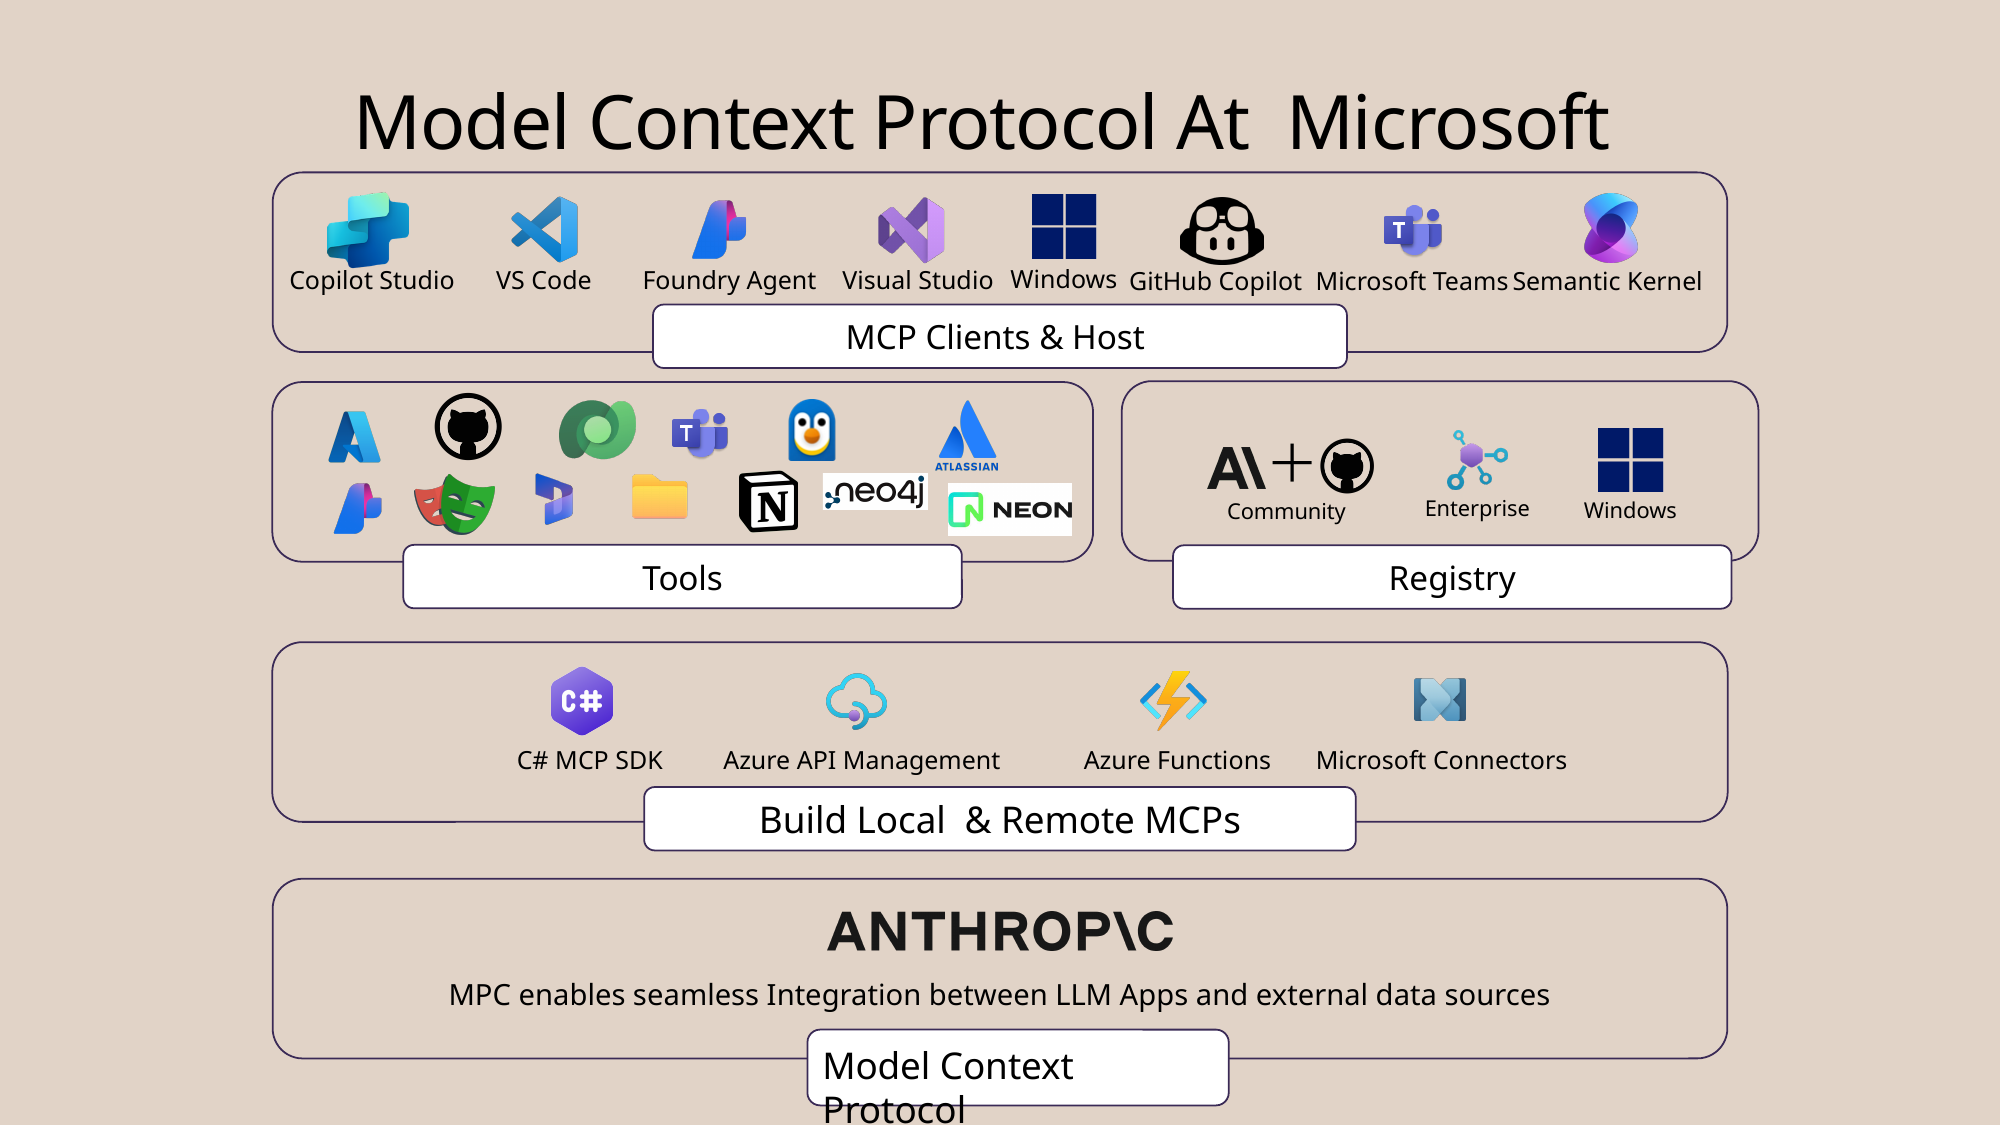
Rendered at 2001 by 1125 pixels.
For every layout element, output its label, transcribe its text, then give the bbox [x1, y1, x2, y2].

text_box [808, 1028, 1228, 1035]
title Model Context Protocol At Microsoft [96, 75, 1904, 166]
picture [295, 474, 496, 542]
text_box Registry [1172, 544, 1733, 610]
text_box GitHub Copilot [1146, 265, 1303, 296]
text_box Foundry Agent [642, 264, 817, 295]
picture [1270, 441, 1314, 485]
picture [1206, 447, 1266, 489]
picture [1031, 194, 1098, 260]
picture [1413, 671, 1466, 729]
text_box MCP Clients & Host [652, 303, 1348, 369]
picture [310, 411, 400, 463]
picture [1180, 197, 1264, 265]
text_box MPC enables seamless Integration between LLM Apps and external data sources [433, 968, 1567, 1019]
picture [792, 669, 921, 734]
text_box [1120, 380, 1760, 562]
picture [1355, 172, 1471, 288]
picture [327, 189, 409, 271]
text_box Model Context Protocol [807, 1035, 1229, 1125]
text_box [271, 381, 1094, 563]
text_box [271, 641, 1729, 823]
text_box [271, 171, 1729, 353]
text_box [271, 877, 1729, 1060]
picture [1318, 437, 1376, 495]
picture [528, 473, 581, 525]
picture [1576, 193, 1646, 263]
picture [826, 911, 1173, 951]
text_box Copilot Studio [289, 264, 462, 295]
picture [780, 399, 843, 461]
picture [647, 192, 790, 268]
picture [1115, 671, 1231, 732]
text_box Semantic Kernel [1522, 265, 1710, 296]
text_box Build Local & Remote MCPs [643, 786, 1357, 852]
text_box Microsoft Connectors [1315, 744, 1573, 775]
picture [542, 661, 622, 741]
picture [875, 194, 947, 266]
text_box VS Code [496, 264, 592, 295]
picture [1598, 427, 1664, 494]
picture [1447, 430, 1508, 491]
picture [507, 192, 582, 268]
picture [902, 399, 1031, 472]
text_box Visual Studio [842, 264, 989, 295]
text_box C# MCP SDK [516, 744, 711, 775]
picture [559, 376, 929, 534]
text_box Windows [989, 256, 1146, 302]
text_box Azure API Management [723, 744, 1037, 775]
text_box Tools [402, 543, 963, 610]
picture [948, 482, 1072, 536]
text_box Microsoft Teams [1315, 265, 1522, 296]
picture [433, 391, 504, 462]
text_box Azure Functions [1083, 744, 1280, 775]
